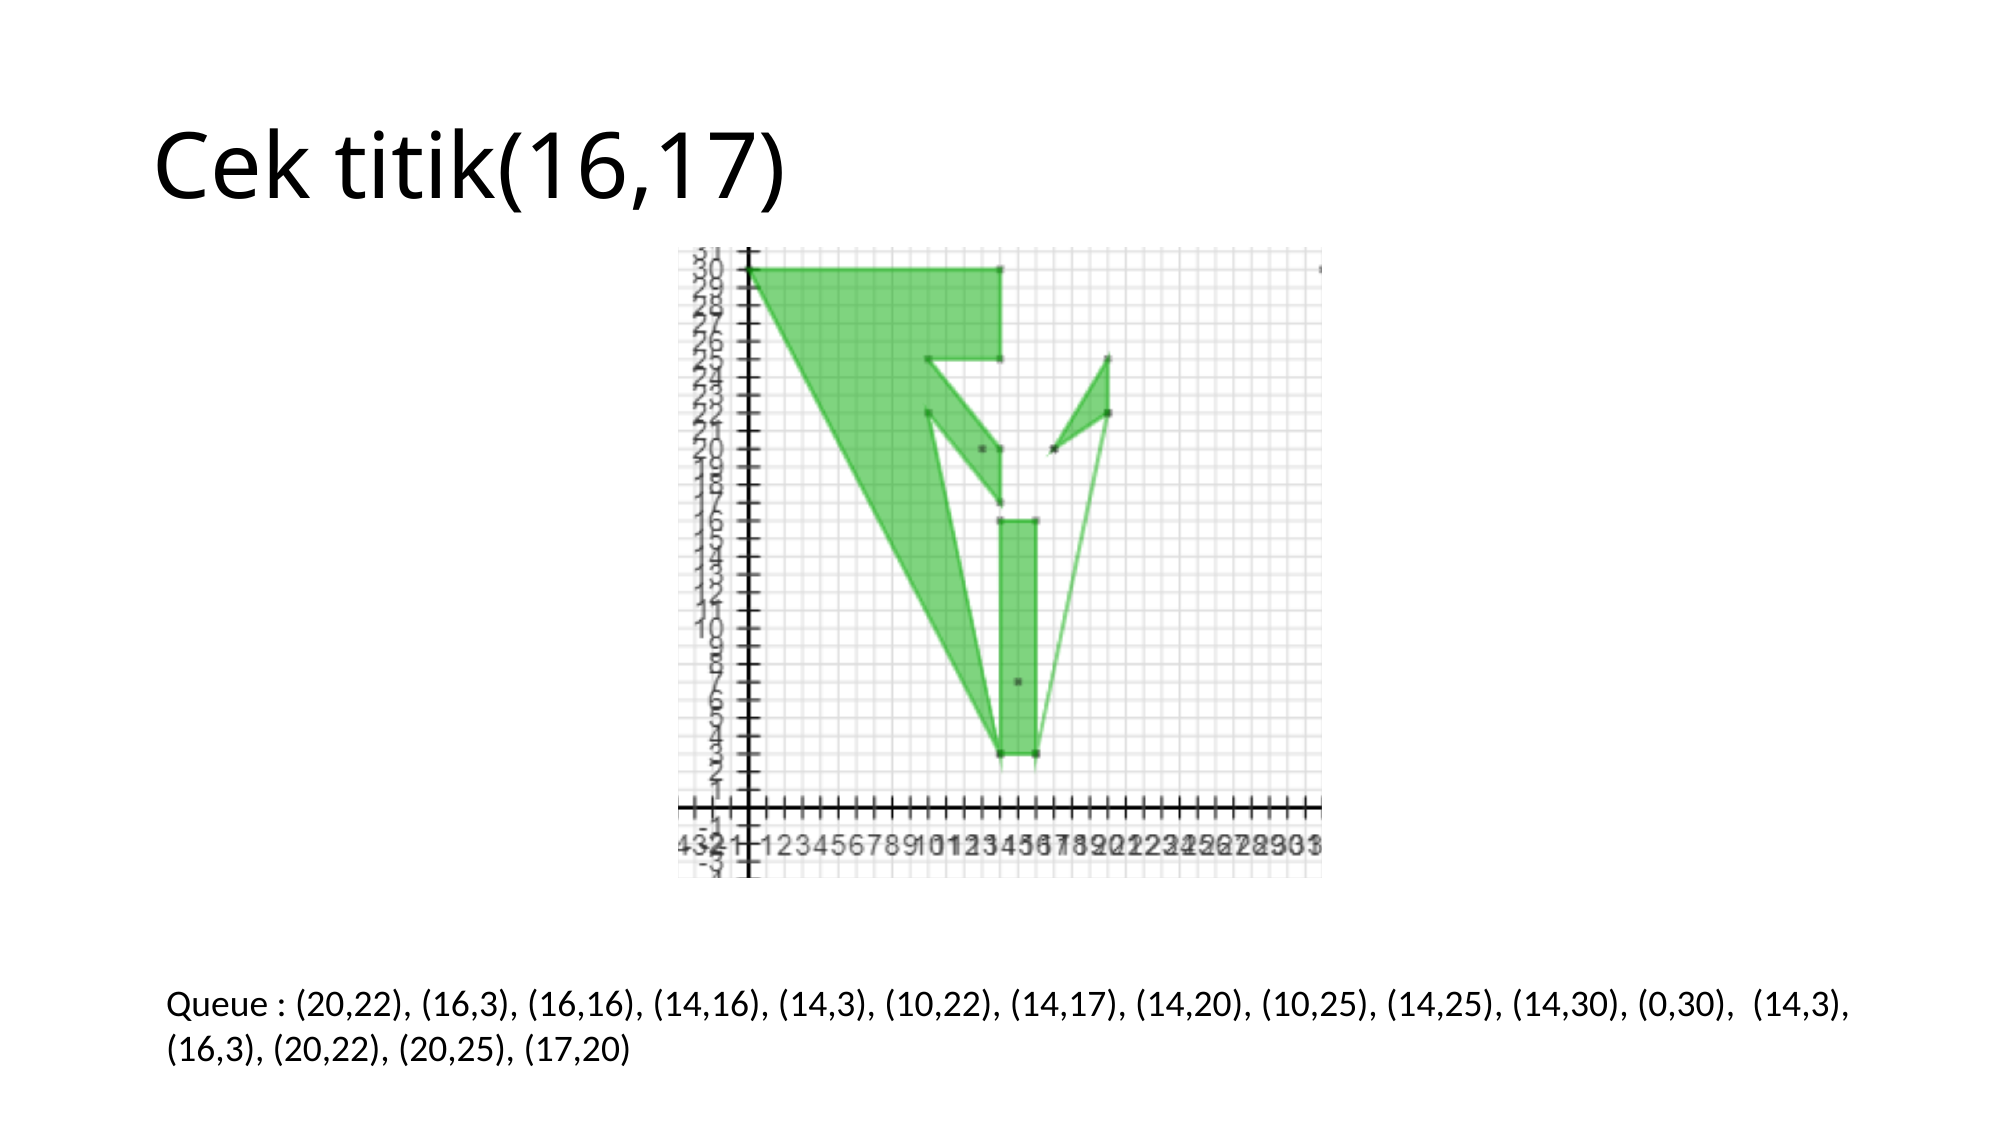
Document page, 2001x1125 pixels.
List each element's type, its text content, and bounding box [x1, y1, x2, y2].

title Cek titik(16,17) [137, 59, 1863, 278]
text_box Queue : (20,22), (16,3), (16,16), (14,16), (14,3), (10,22), (14,17), (14,20), (10,25), (14,25), (14,30), (0,30), (14,3), (16,3), (20,22), (20,25), (17,20) [151, 971, 1875, 1077]
picture [678, 247, 1322, 878]
